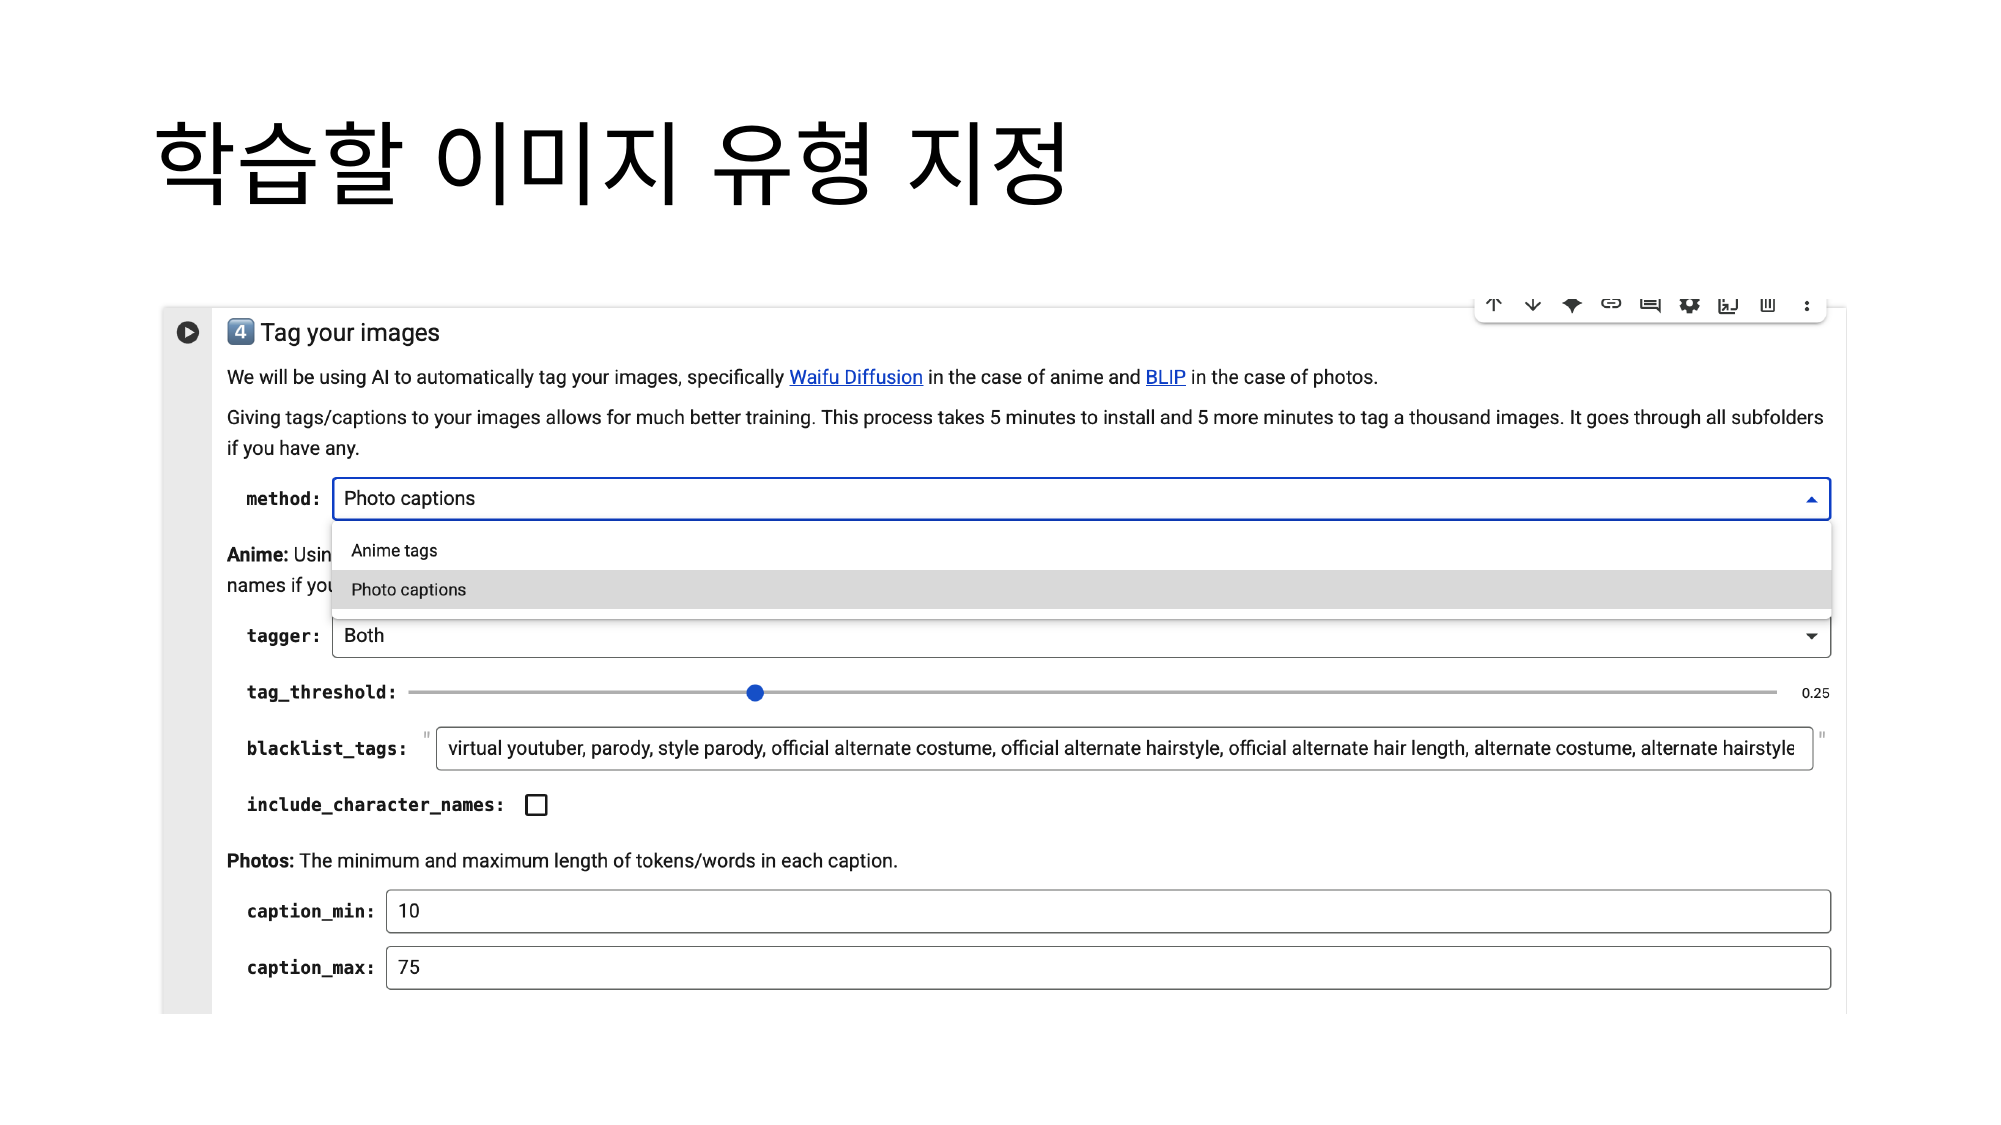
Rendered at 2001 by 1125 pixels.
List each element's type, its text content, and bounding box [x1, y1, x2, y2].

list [152, 298, 1848, 1014]
title 학습할 이미지 유형 지정 [137, 59, 1863, 278]
